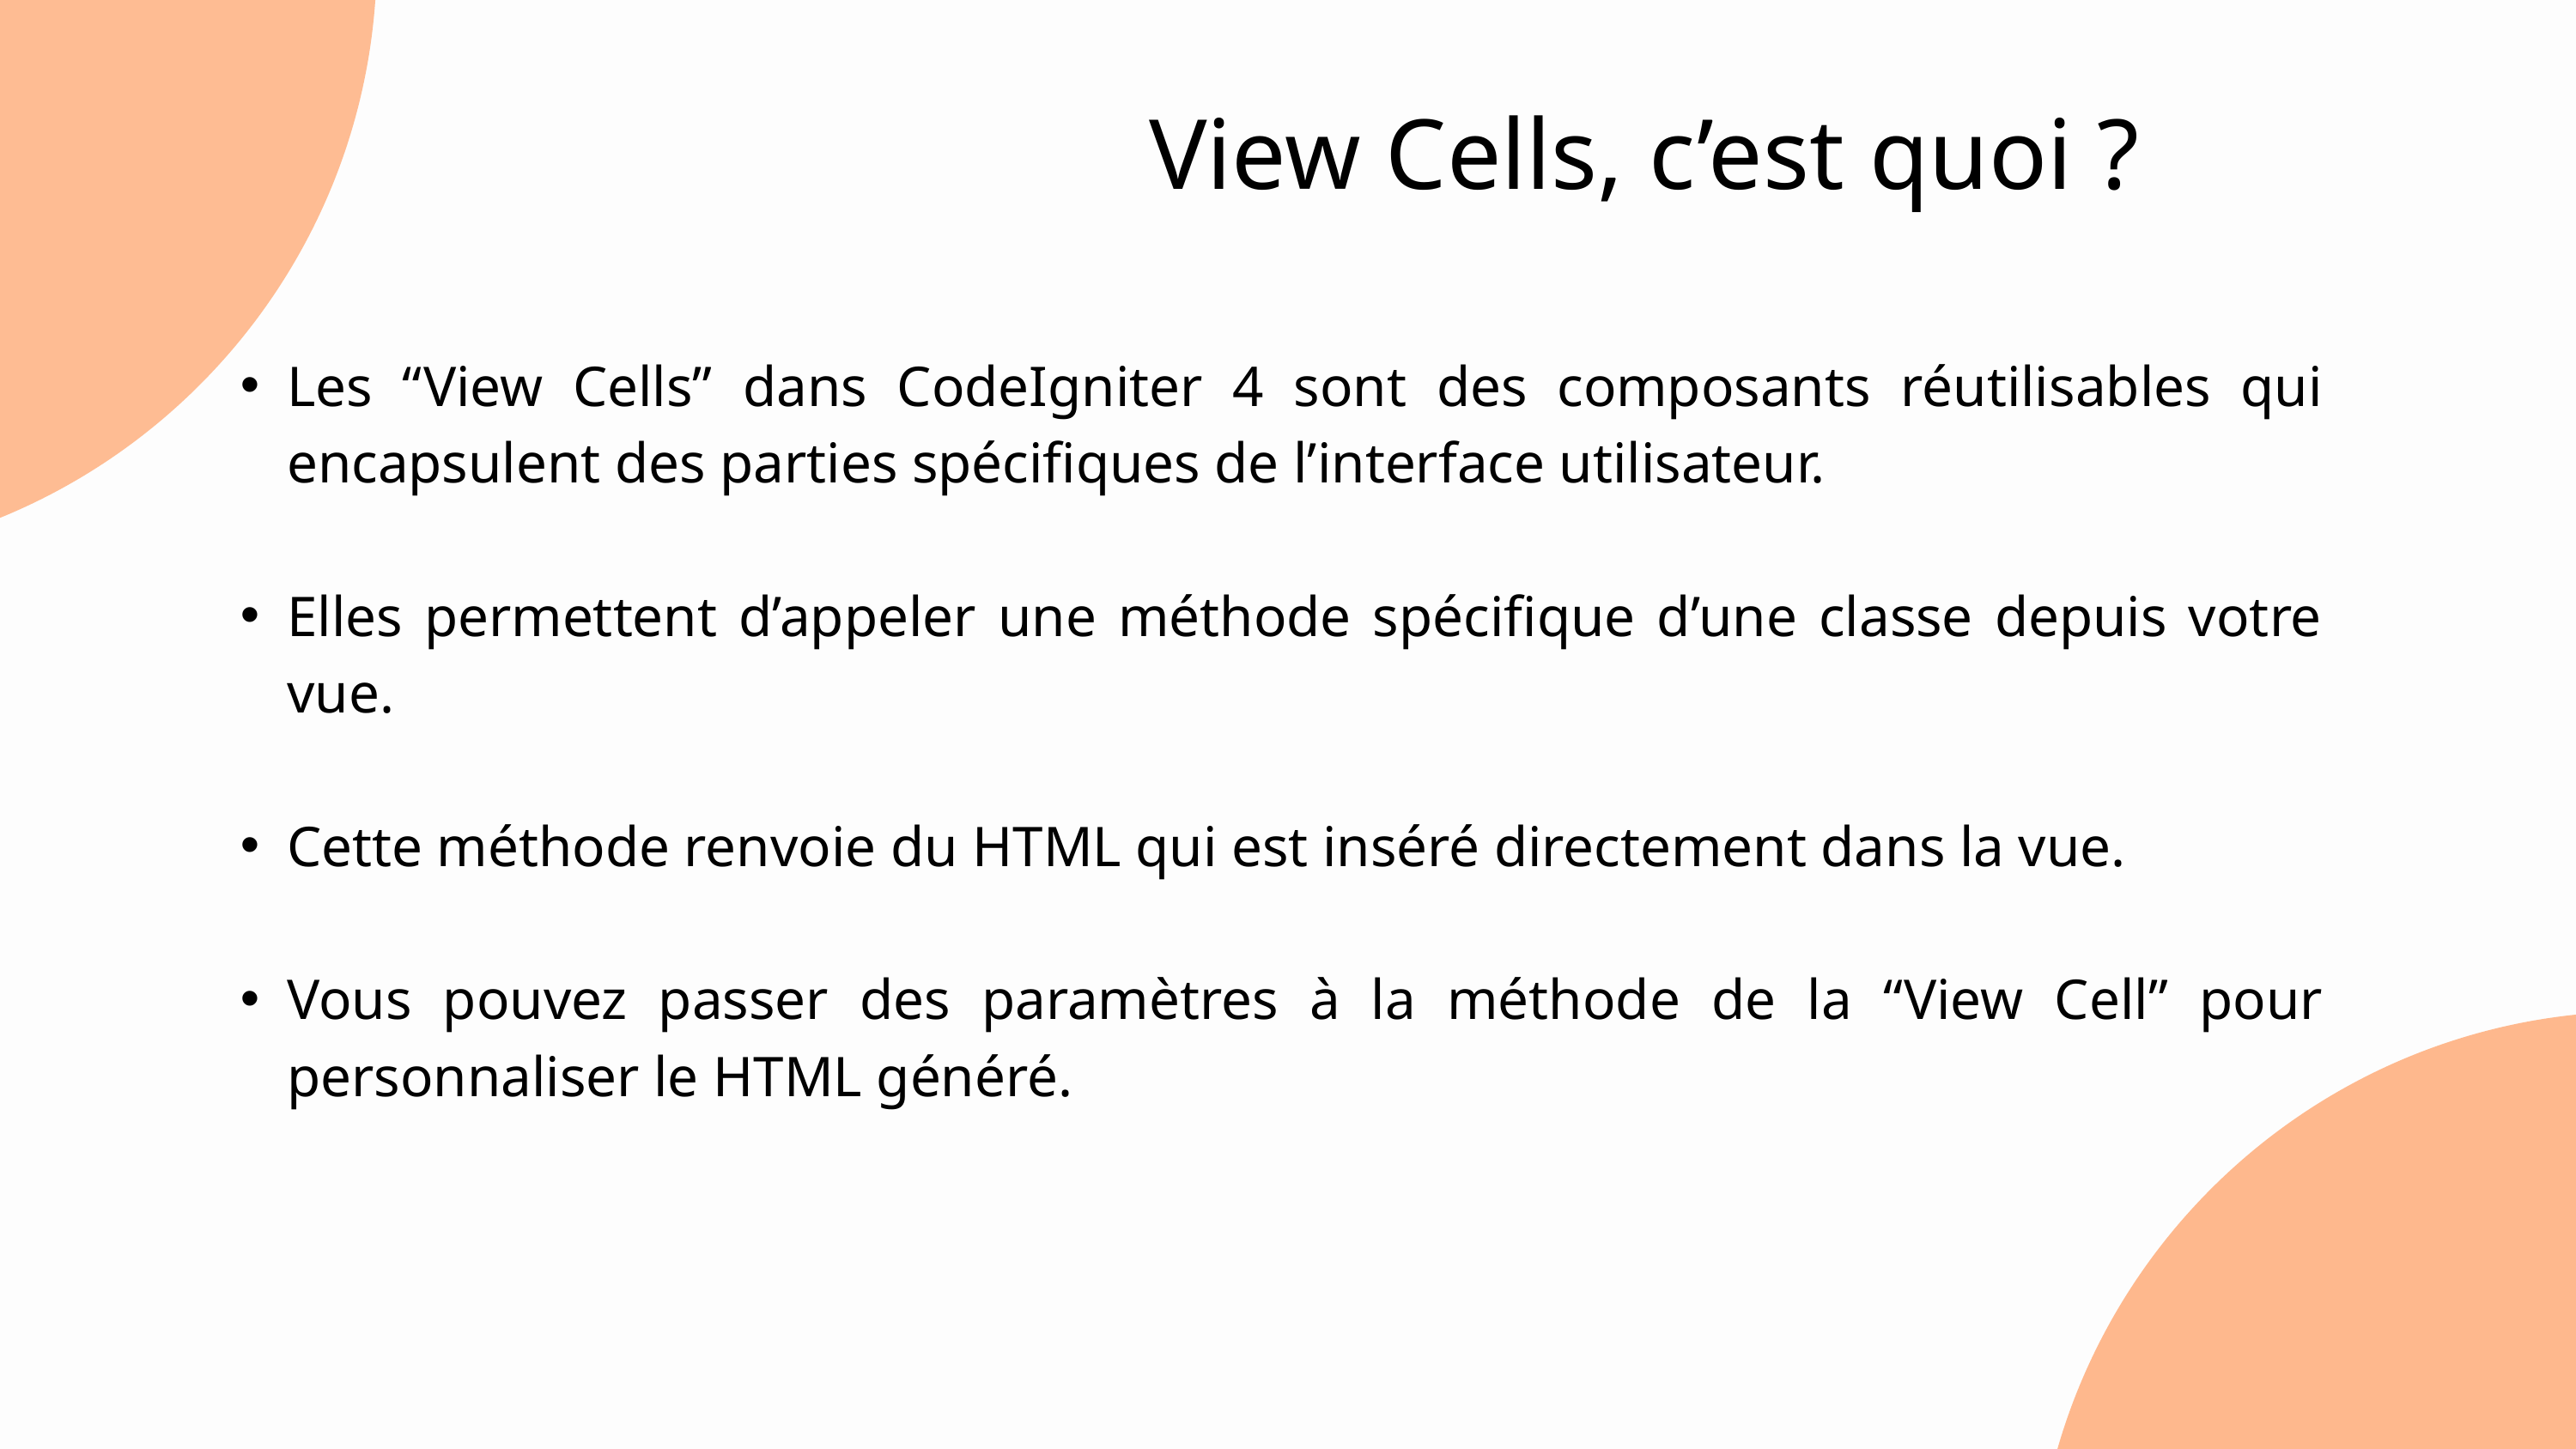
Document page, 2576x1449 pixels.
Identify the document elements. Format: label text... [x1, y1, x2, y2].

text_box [2033, 1010, 2576, 1449]
text_box View Cells, c’est quoi ? [883, 72, 2432, 209]
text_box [0, 0, 378, 563]
text_box Les “View Cells” dans CodeIgniter 4 sont des composants réutilisables qui encapsulent des parties spécifiques de l’interface utilisateur. Elles permettent d’appeler une méthode spécifique d’une classe depuis votre vue. Cette méthode renvoie du HTML qui est inséré directement dans la vue. Vous pouvez passer des paramètres à la méthode de la “View Cell” pour personnaliser le HTML généré. [193, 340, 2324, 1185]
